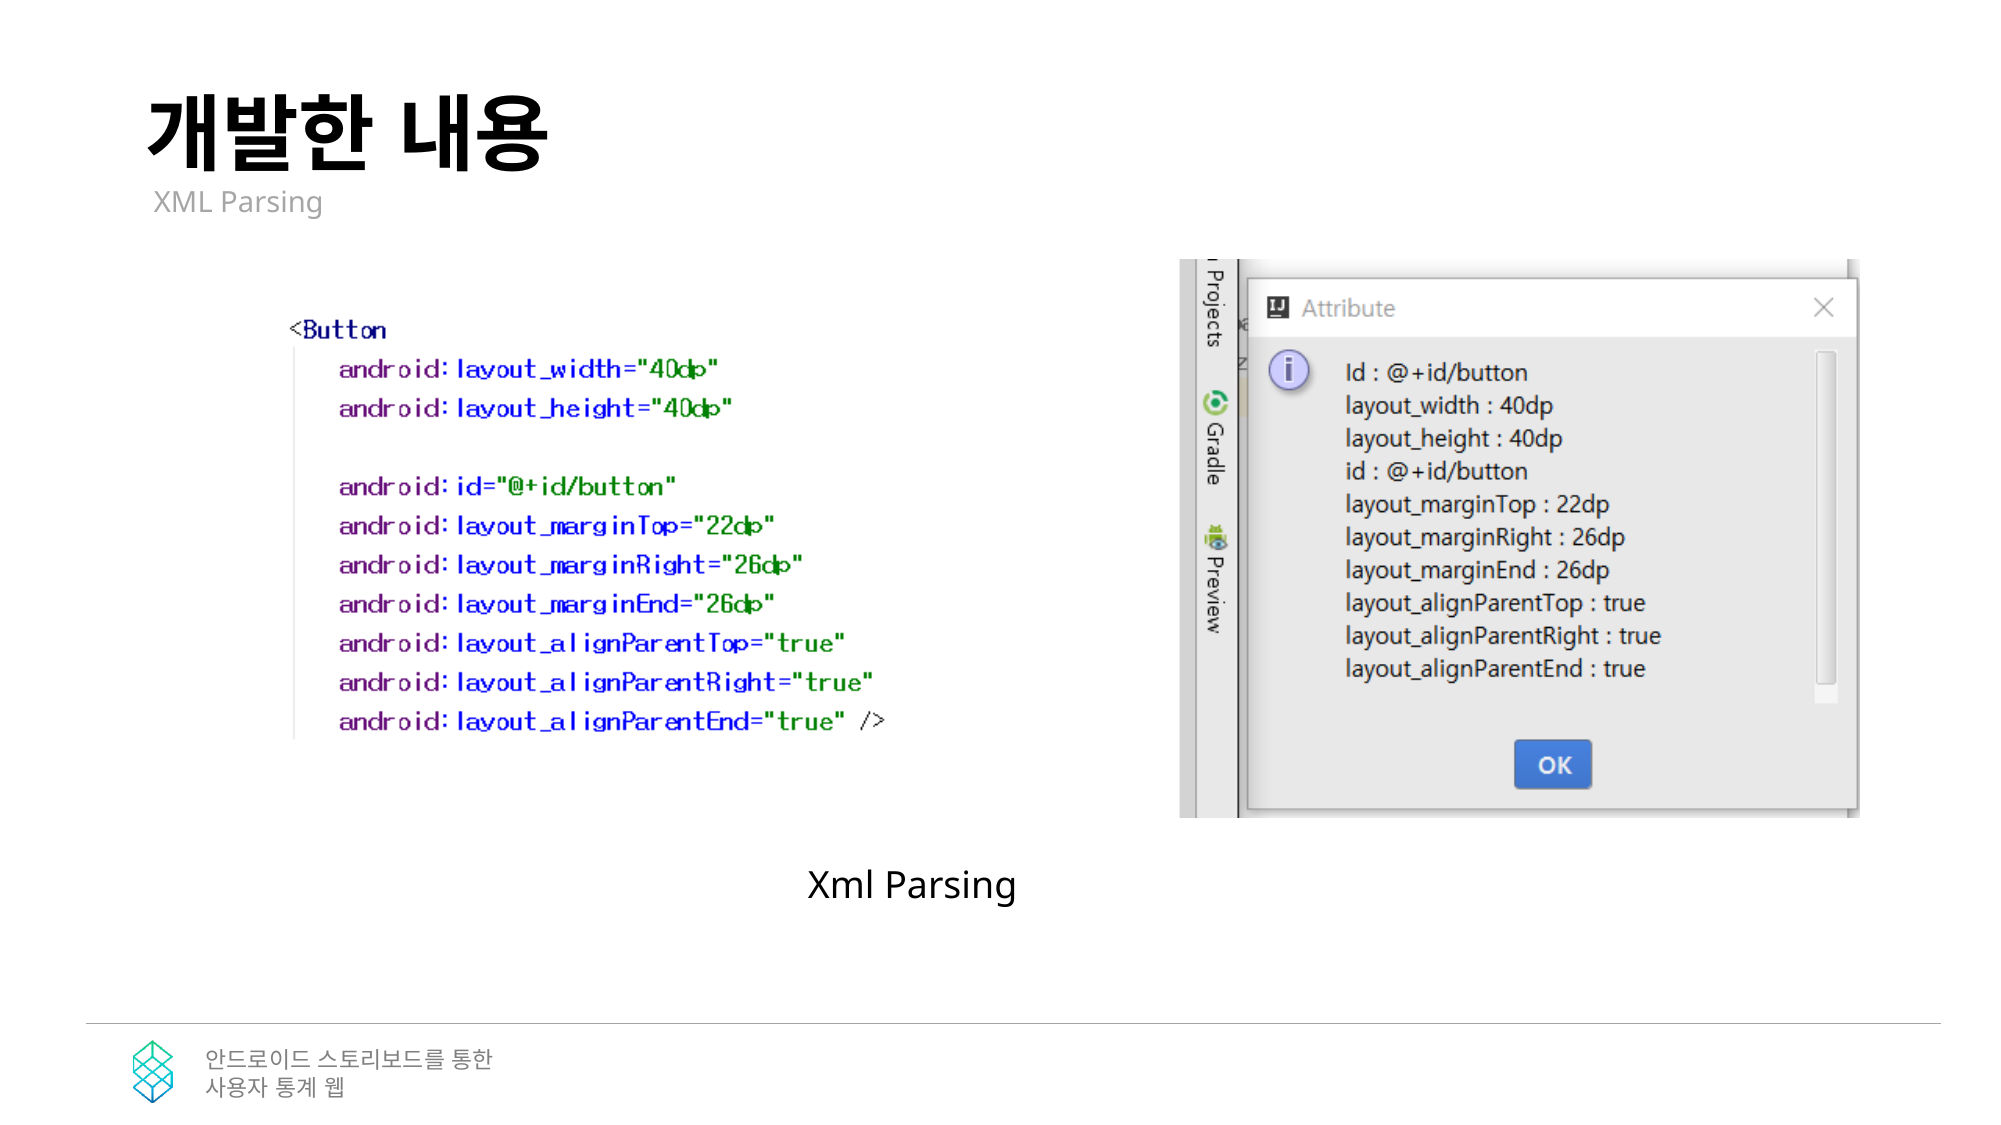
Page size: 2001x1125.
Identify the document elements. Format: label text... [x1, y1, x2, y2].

text_box 개발한 내용 [131, 73, 567, 189]
text_box Xml Parsing [793, 853, 1033, 914]
text_box XML Parsing [139, 175, 803, 226]
text_box 안드로이드 스토리보드를 통한 사용자 통계 웹 [191, 1038, 722, 1109]
picture [113, 1024, 191, 1123]
picture [270, 259, 1860, 818]
